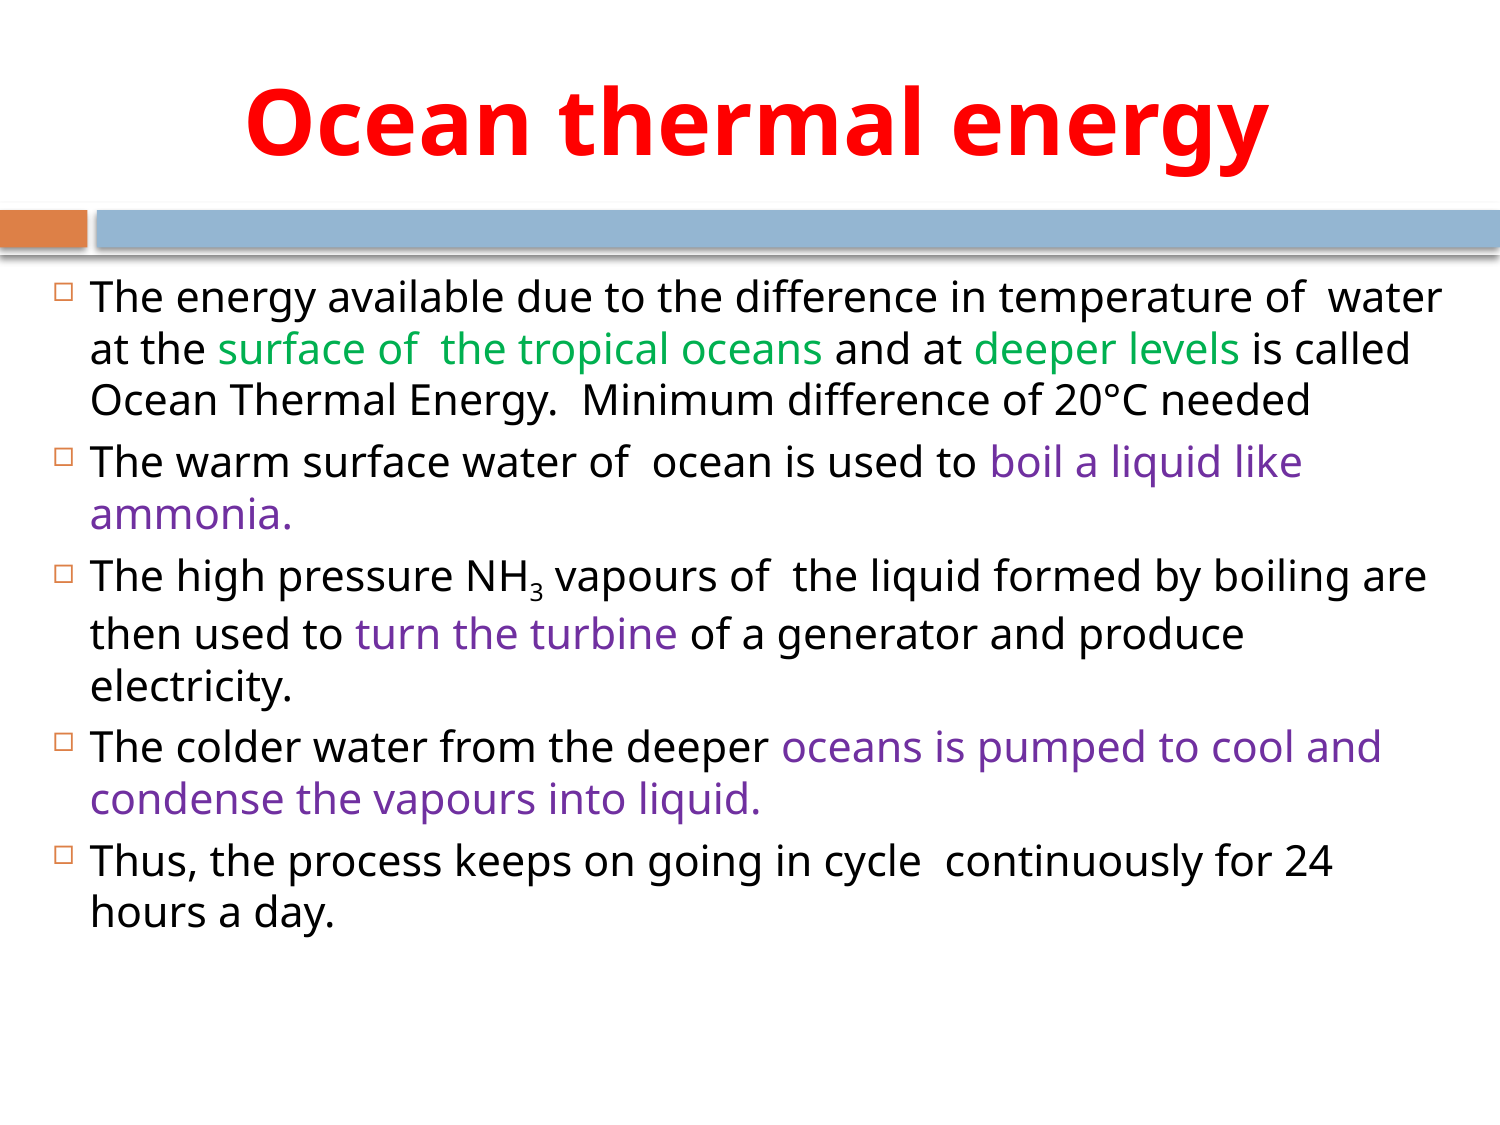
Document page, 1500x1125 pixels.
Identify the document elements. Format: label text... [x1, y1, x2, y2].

list The energy available due to the difference in temperature of water at the surface of the tropical oceans and at deeper levels is called Ocean Thermal Energy. Minimum difference of 20°C needed The warm surface water of ocean is used to boil a liquid like ammonia. The high pressure NH3 vapours of the liquid formed by boiling are then used to turn the turbine of a generator and produce electricity. The colder water from the deeper oceans is pumped to cool and condense the vapours into liquid. Thus, the process keeps on going in cycle continuously for 24 hours a day. [37, 262, 1475, 1000]
title Ocean thermal energy [100, 37, 1438, 200]
